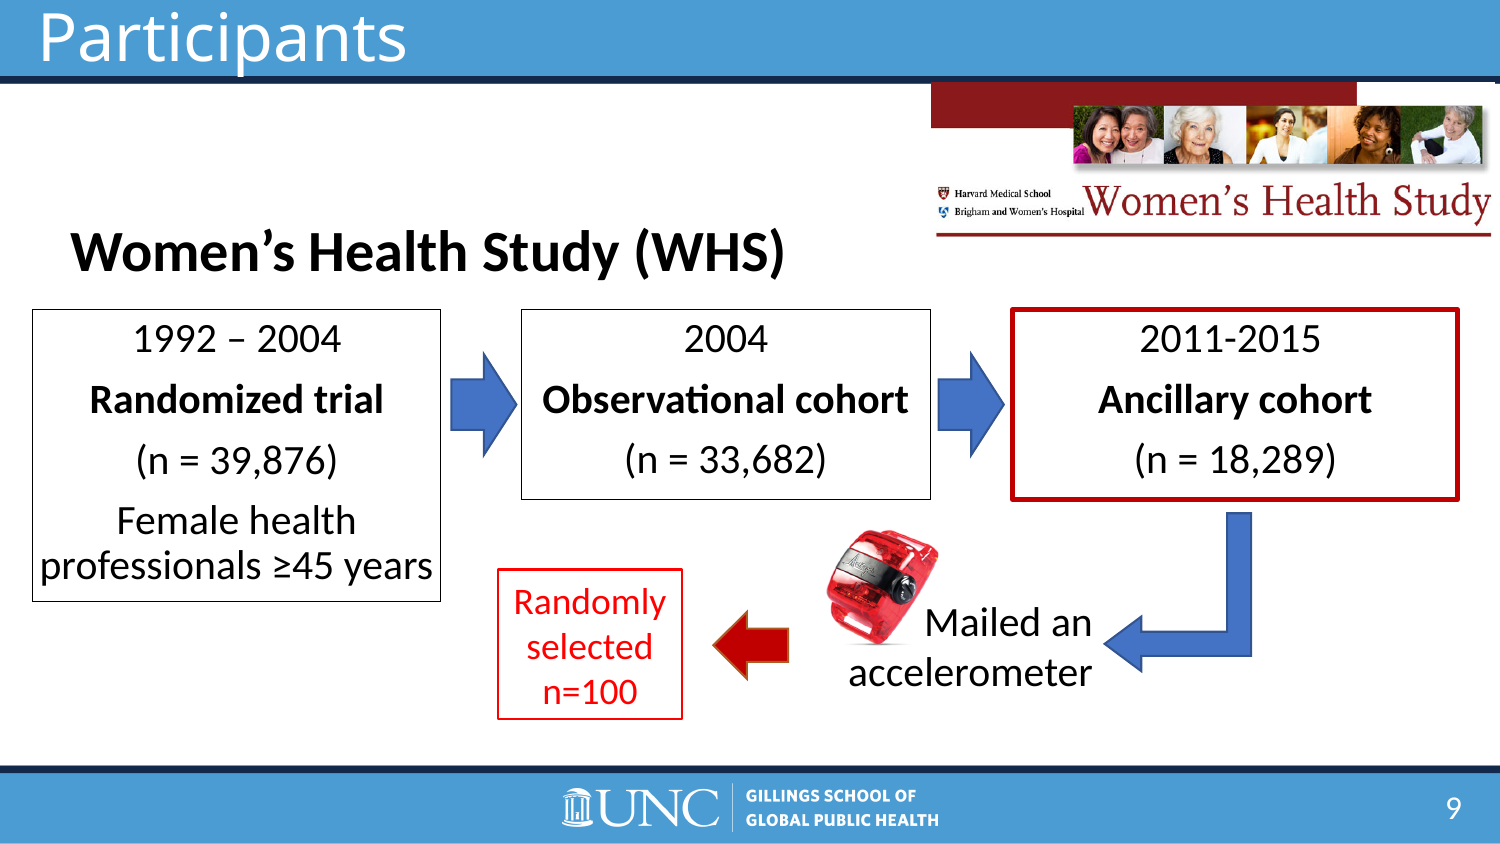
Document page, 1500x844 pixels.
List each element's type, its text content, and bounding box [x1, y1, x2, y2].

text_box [938, 309, 1458, 500]
list 1992 – 2004 Randomized trial (n = 39,876) Female health professionals ≥45 years [32, 309, 441, 602]
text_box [451, 309, 931, 500]
picture [562, 783, 938, 832]
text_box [498, 569, 789, 721]
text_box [802, 513, 1252, 704]
text_box Women’s Health Study (WHS) [56, 205, 847, 291]
list Participants [22, 2, 1478, 78]
slide_number 9 [1139, 783, 1477, 829]
picture [826, 525, 939, 649]
picture [931, 82, 1495, 240]
